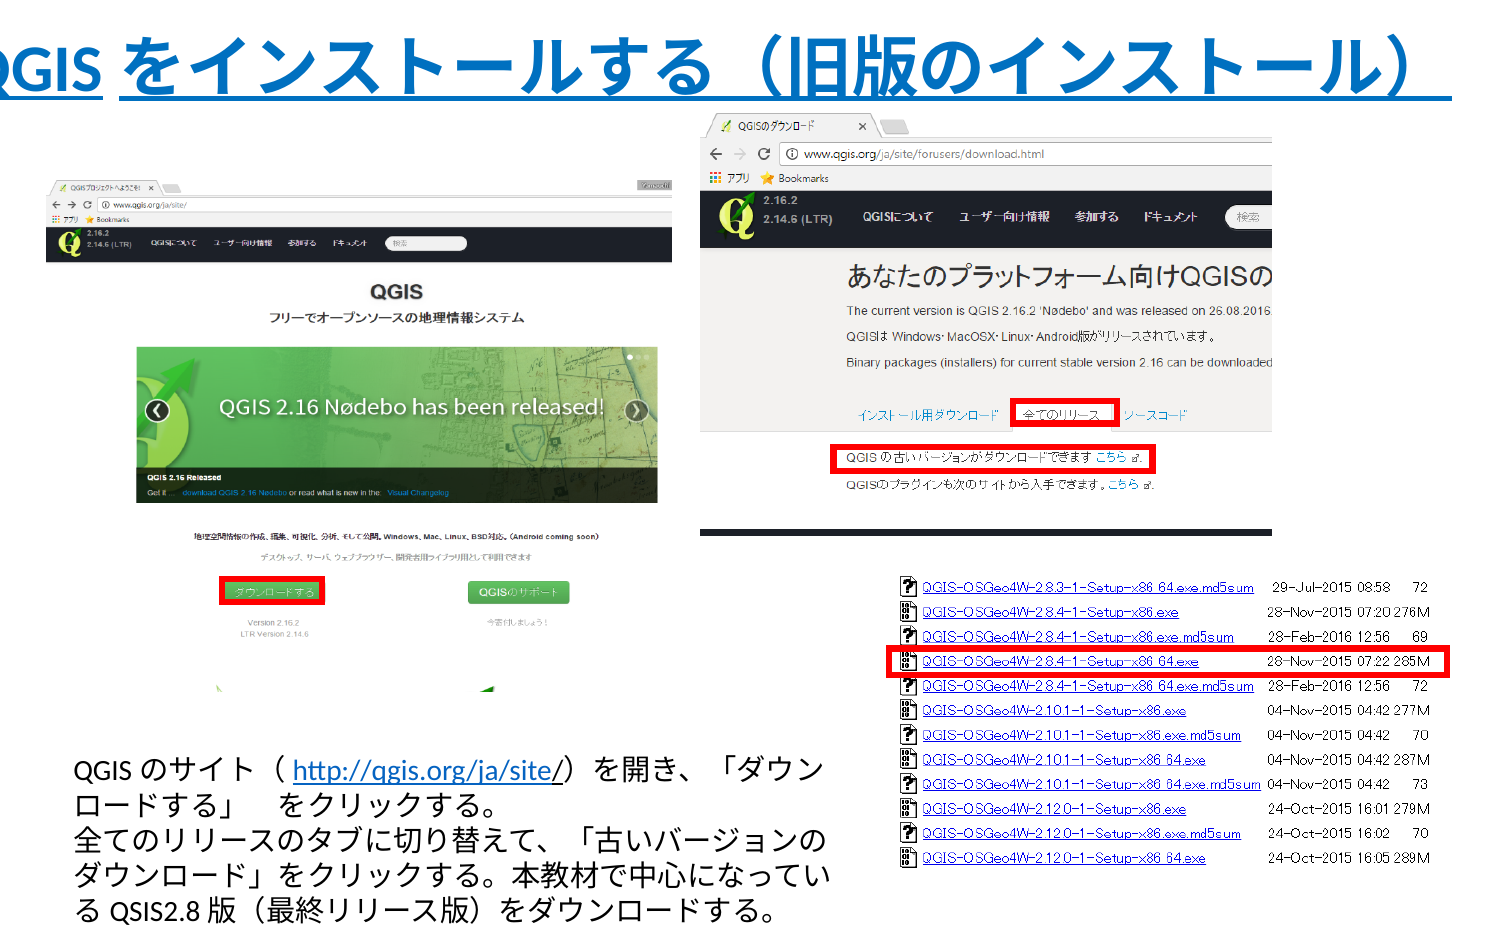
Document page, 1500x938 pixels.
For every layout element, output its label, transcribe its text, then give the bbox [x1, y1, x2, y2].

text_box QGISをインストールする（旧版のインストール） [0, 17, 1467, 112]
text_box QGISのサイト（http://qgis.org/ja/site/）を開き、「ダウンロードする」 をクリックする。 全てのリリースのタブに切り替えて、「古いバージョンのダウンロード」をクリックする。本教材で中心になっているQSIS2.8版（最終リリース版）をダウンロードする。 [58, 744, 861, 935]
picture [889, 573, 1447, 870]
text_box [46, 180, 672, 692]
picture [700, 113, 1272, 536]
